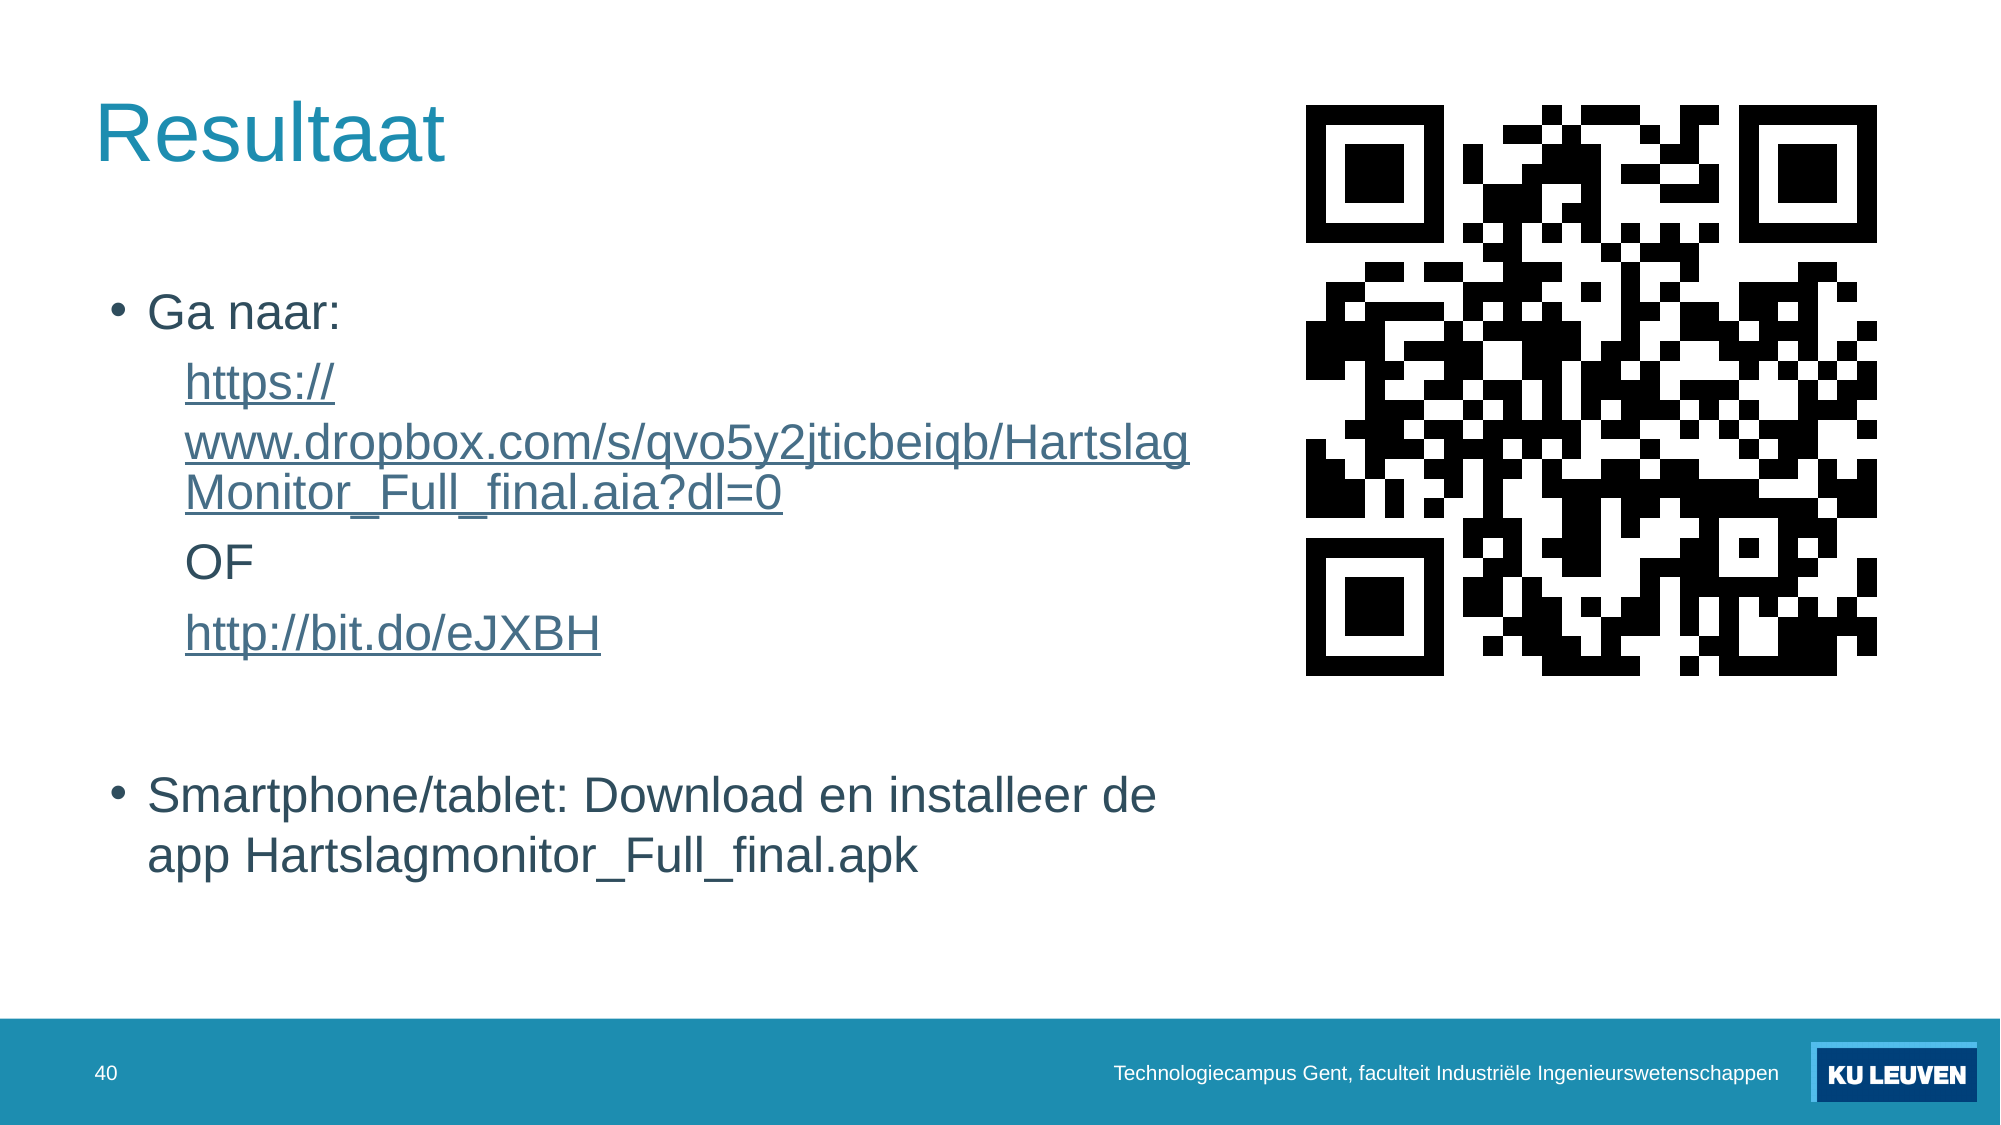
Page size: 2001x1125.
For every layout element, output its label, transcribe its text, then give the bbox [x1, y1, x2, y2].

footer Technologiecampus Gent, faculteit Industriële Ingenieurswetenschappen [989, 1018, 1809, 1125]
list Ga naar: https://www.dropbox.com/s/qvo5y2jticbeiqb/HartslagMonitor_Full_final.aia?dl=0 OF http://bit.do/eJXBH Smartphone/tablet: Download en installeer de app Hartslagmonitor_Full_final.apk [94, 271, 1230, 1004]
title Resultaat [94, 33, 1906, 223]
picture [1811, 1042, 1977, 1102]
picture [1267, 66, 1923, 722]
slide_number 40 [94, 1018, 201, 1125]
